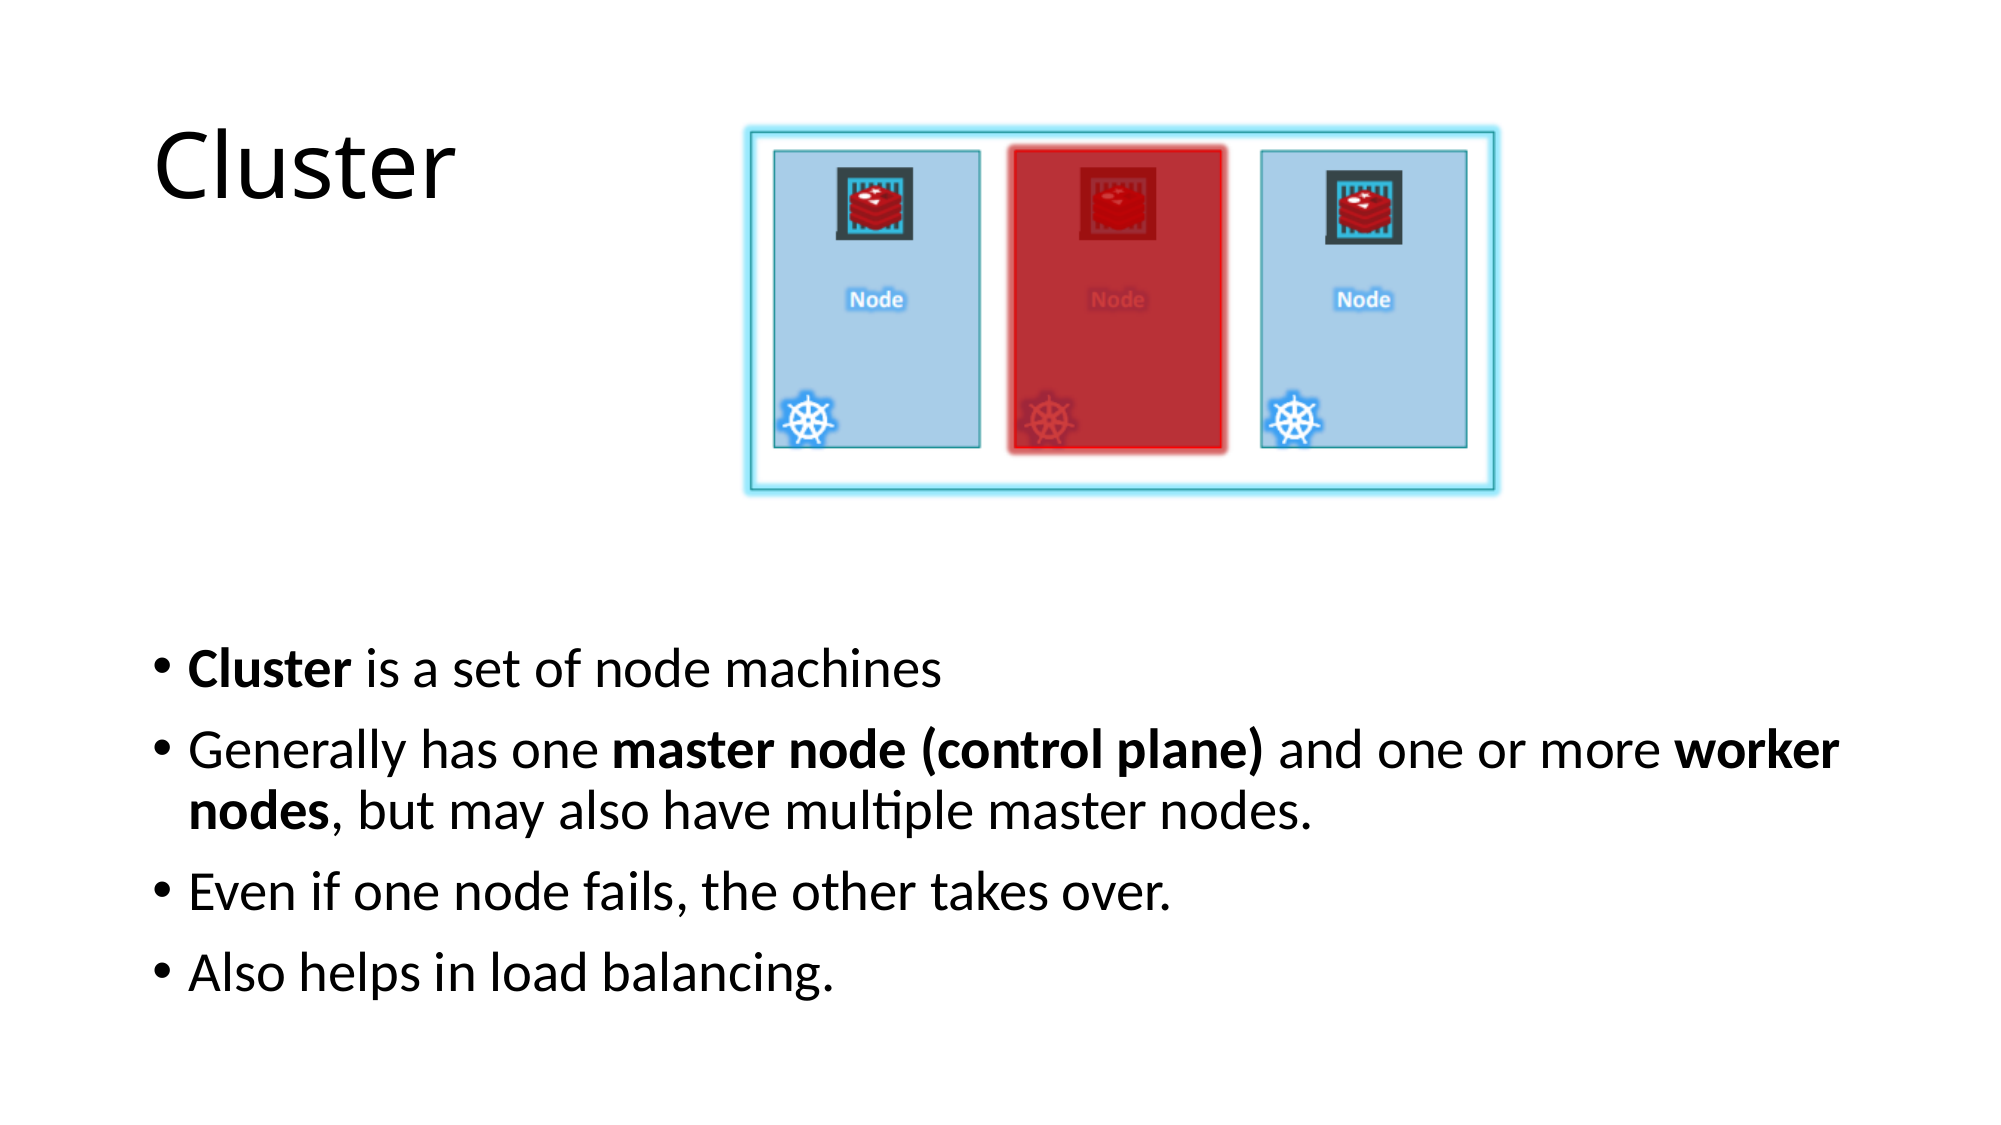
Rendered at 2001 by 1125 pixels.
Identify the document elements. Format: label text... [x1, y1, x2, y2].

list Cluster is a set of node machines Generally has one master node (control plane) and one or more worker nodes, but may also have multiple master nodes. Even if one node fails, the other takes over. Also helps in load balancing. [137, 299, 1863, 1014]
picture [725, 111, 1536, 508]
title Cluster [137, 59, 1863, 278]
